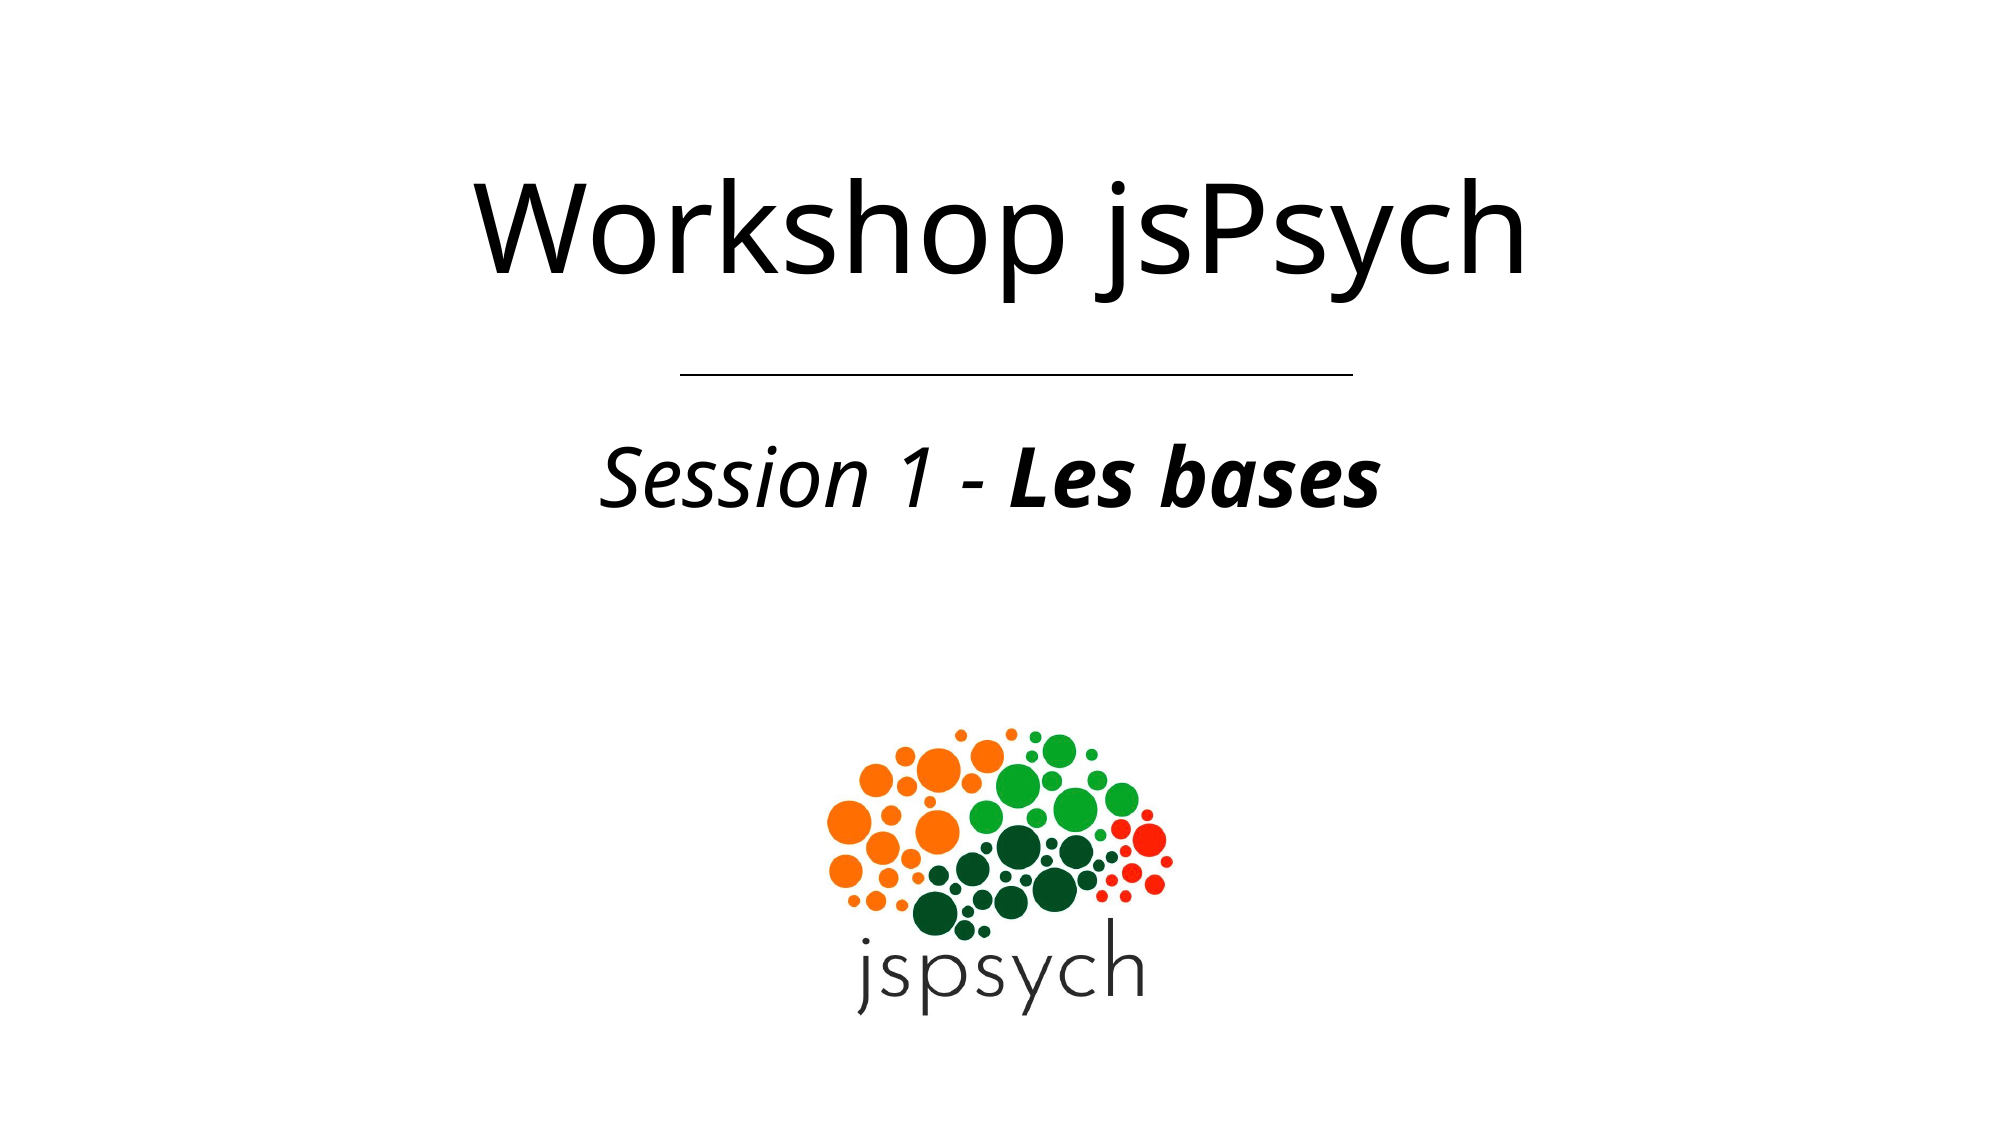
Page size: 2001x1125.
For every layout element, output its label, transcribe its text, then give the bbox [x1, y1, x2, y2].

title Workshop jsPsych Session 1 - Les bases [252, 158, 1753, 620]
subtitle [249, 695, 1750, 967]
picture [802, 700, 1197, 1043]
